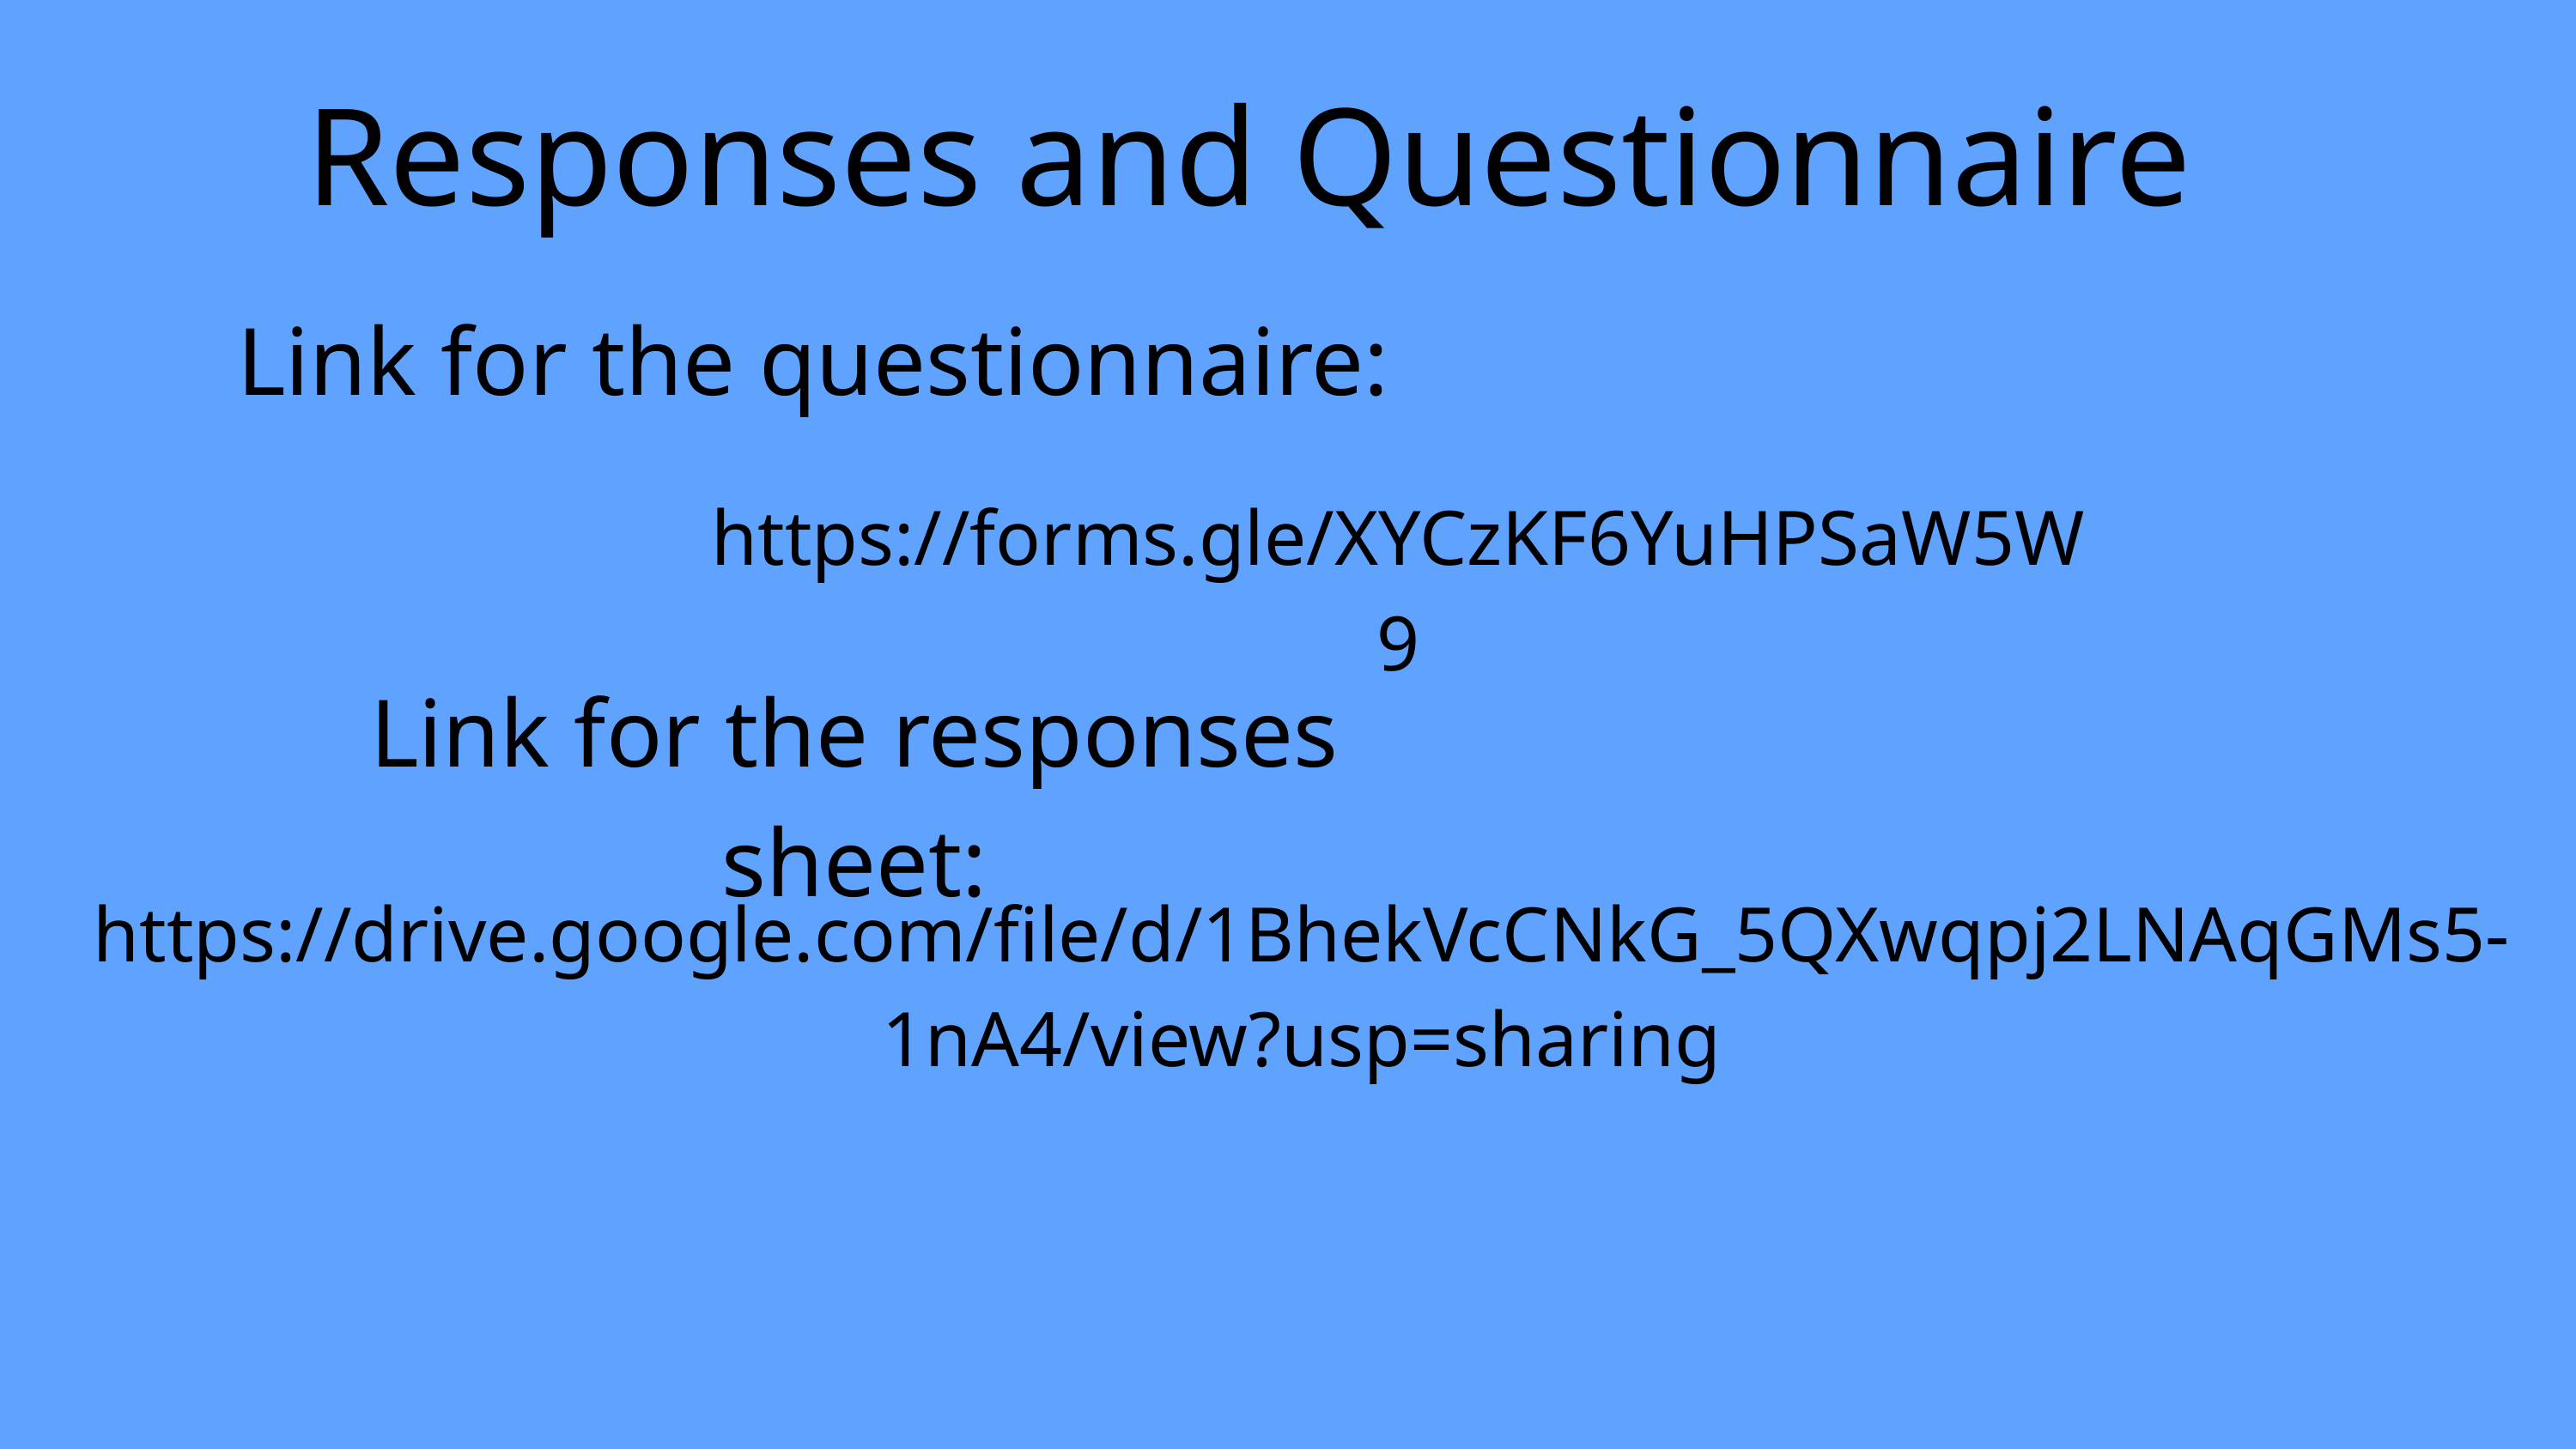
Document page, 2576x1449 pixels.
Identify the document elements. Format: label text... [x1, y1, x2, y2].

text_box Link for the questionnaire: [228, 283, 1399, 414]
text_box https://drive.google.com/file/d/1BhekVcCNkG_5QXwqpj2LNAqGMs5-1nA4/view?usp=sharing [27, 871, 2576, 1082]
text_box Link for the responses sheet: [228, 655, 1480, 871]
text_box https://forms.gle/XYCzKF6YuHPSaW5W9 [696, 370, 2101, 686]
text_box Responses and Questionnaire [0, 44, 2498, 233]
